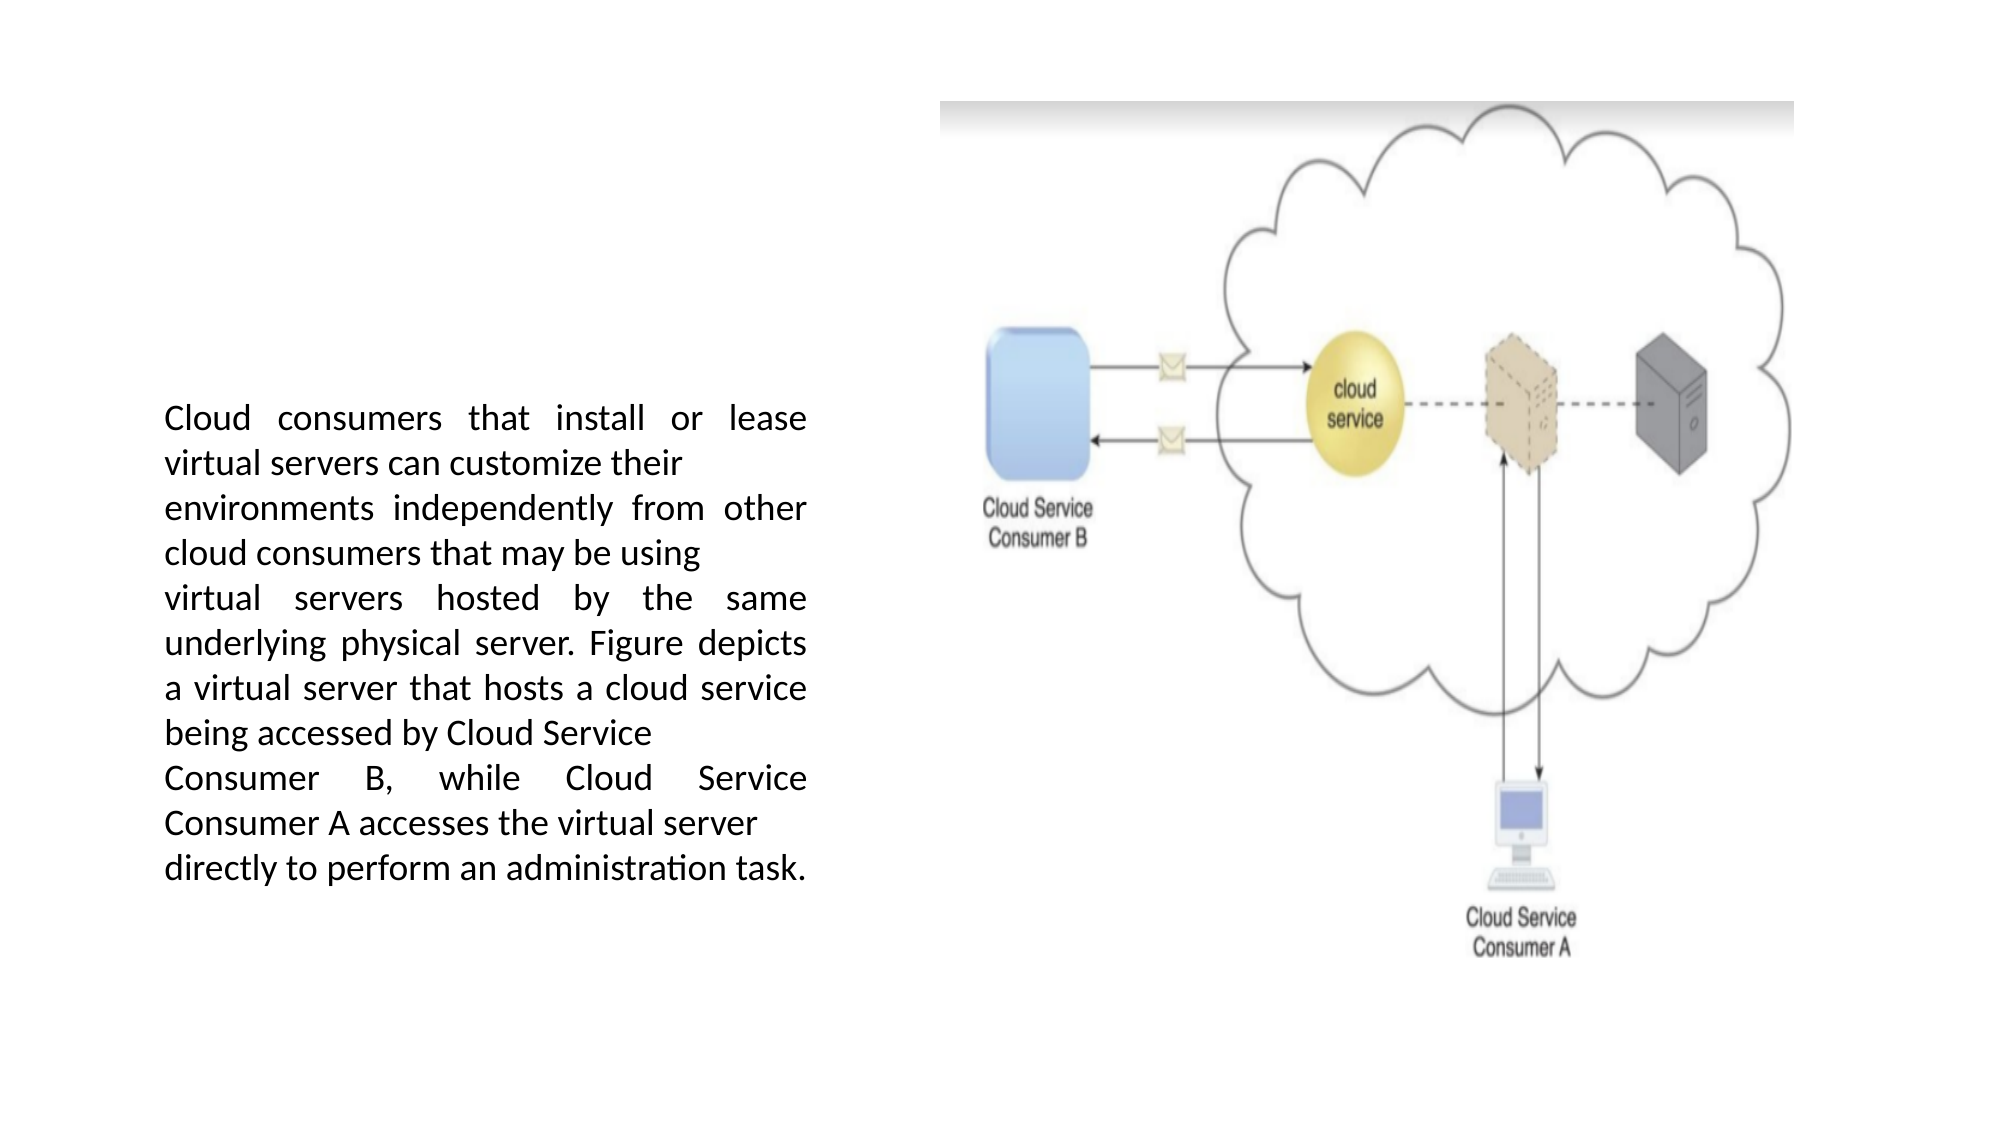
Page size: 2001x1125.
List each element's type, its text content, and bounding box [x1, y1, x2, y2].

picture [940, 101, 1794, 965]
text_box Cloud consumers that install or lease virtual servers can customize their environments independently from other cloud consumers that may be using virtual servers hosted by the same underlying physical server. Figure depicts a virtual server that hosts a cloud service being accessed by Cloud Service Consumer B, while Cloud Service Consumer A accesses the virtual server directly to perform an administration task. [149, 385, 823, 895]
